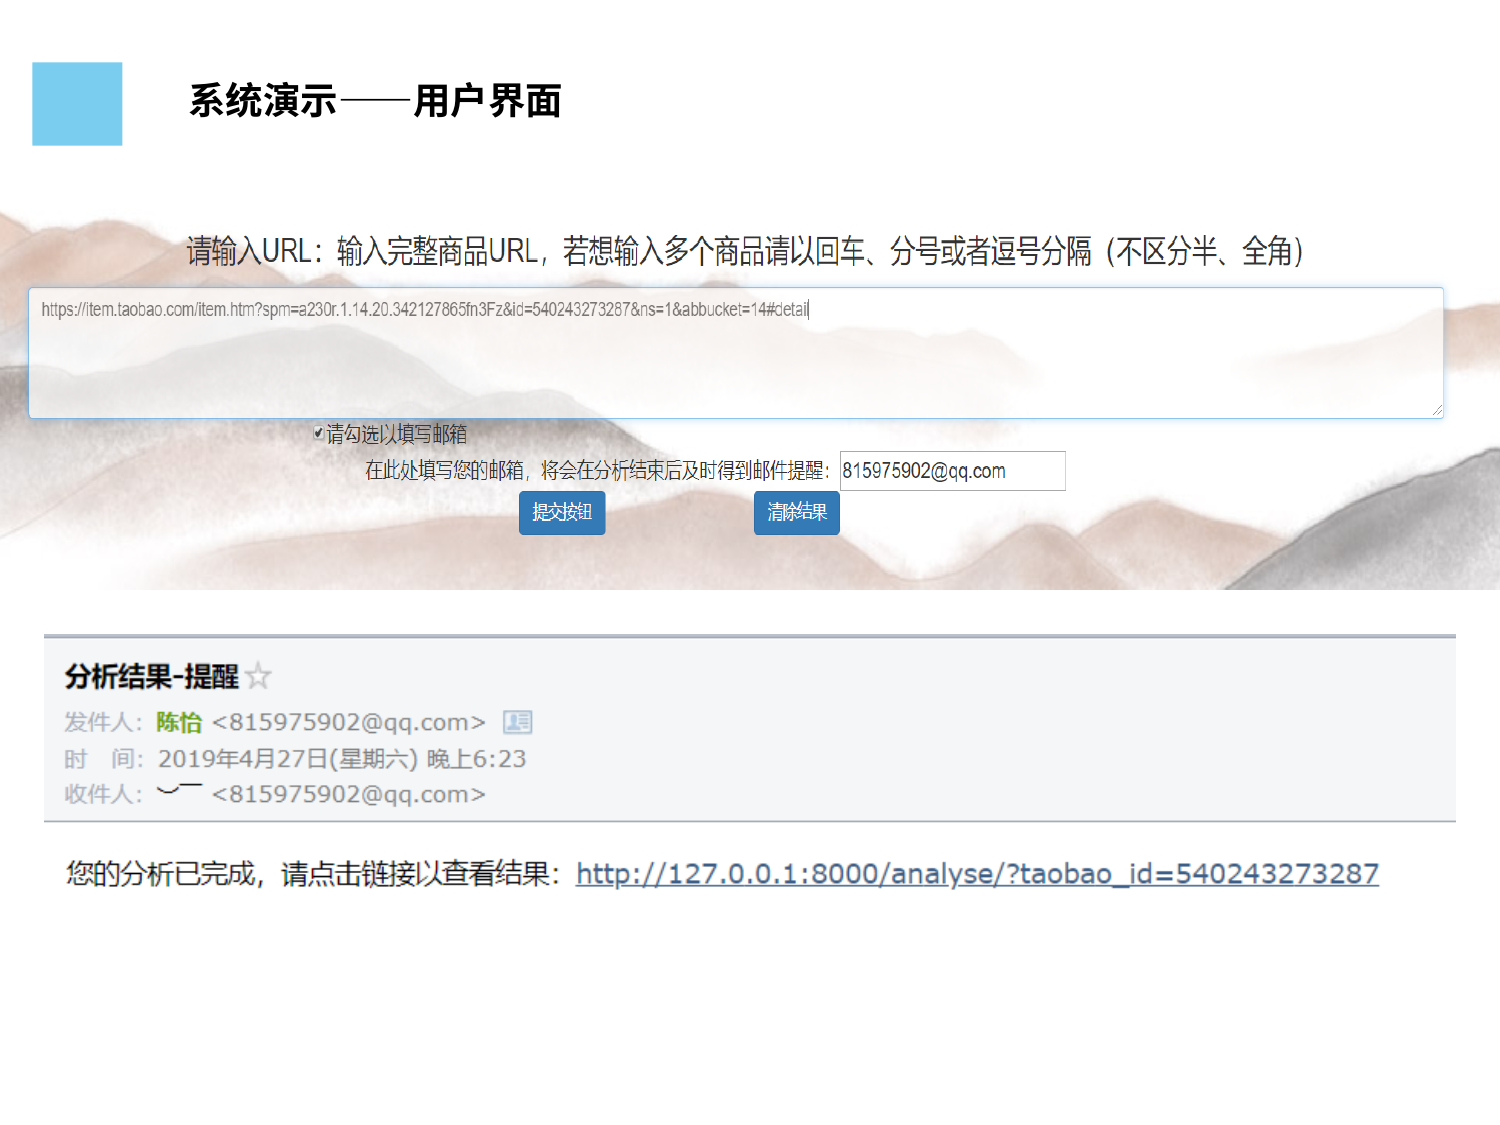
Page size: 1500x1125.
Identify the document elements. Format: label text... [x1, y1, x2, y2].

picture [0, 190, 1500, 590]
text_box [32, 62, 147, 146]
text_box 系统演示——用户界面 [173, 69, 666, 130]
picture [44, 634, 1456, 945]
